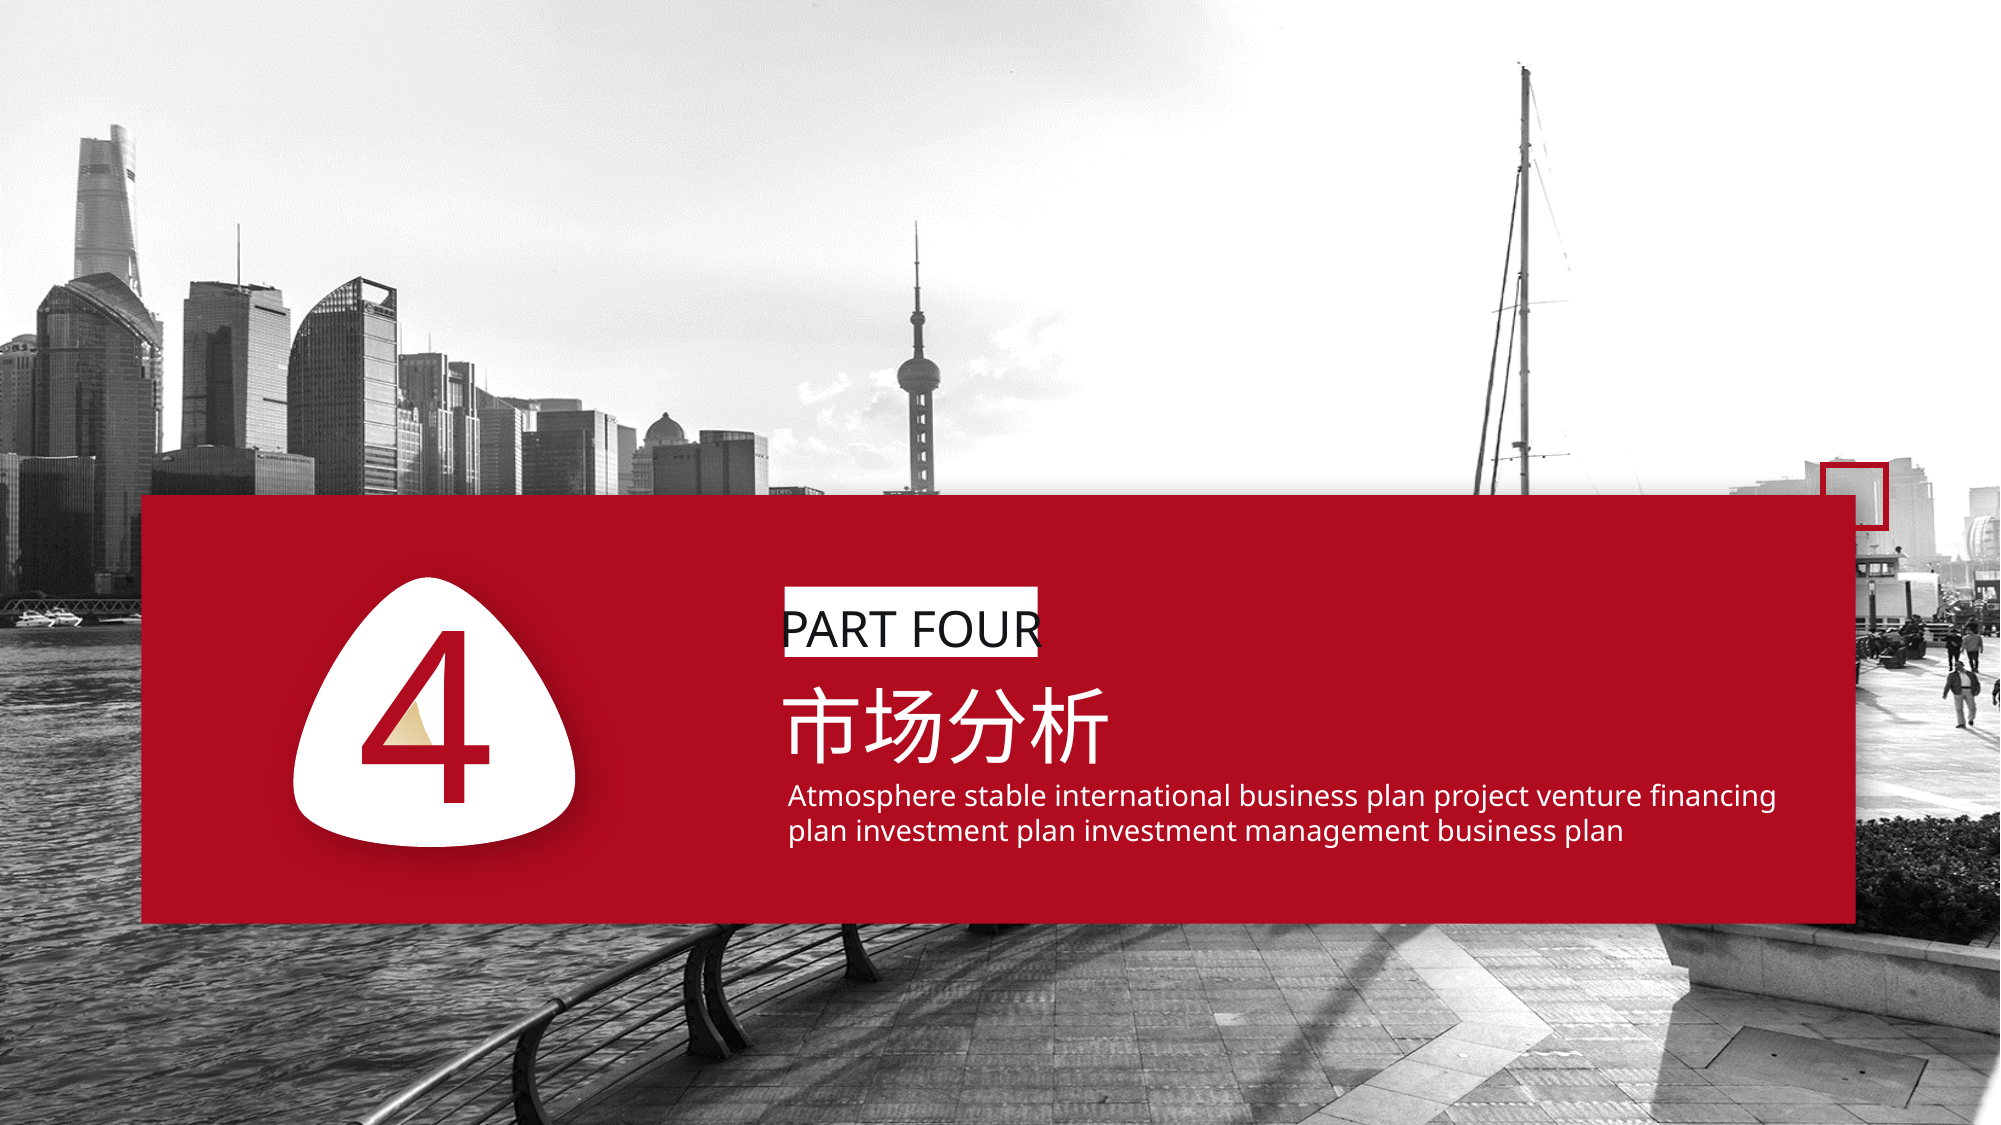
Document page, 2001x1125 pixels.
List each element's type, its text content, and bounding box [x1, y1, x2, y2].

text_box [1822, 464, 1887, 529]
text_box 市场分析 [764, 666, 1128, 782]
text_box Atmosphere stable international business plan project venture financing plan investment plan investment management business plan [773, 770, 1837, 856]
text_box [140, 494, 1857, 925]
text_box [340, 556, 512, 863]
text_box PART FOUR [784, 586, 1039, 658]
text_box [292, 651, 340, 836]
text_box [512, 635, 577, 839]
text_box 10 [0, 0, 2000, 1125]
